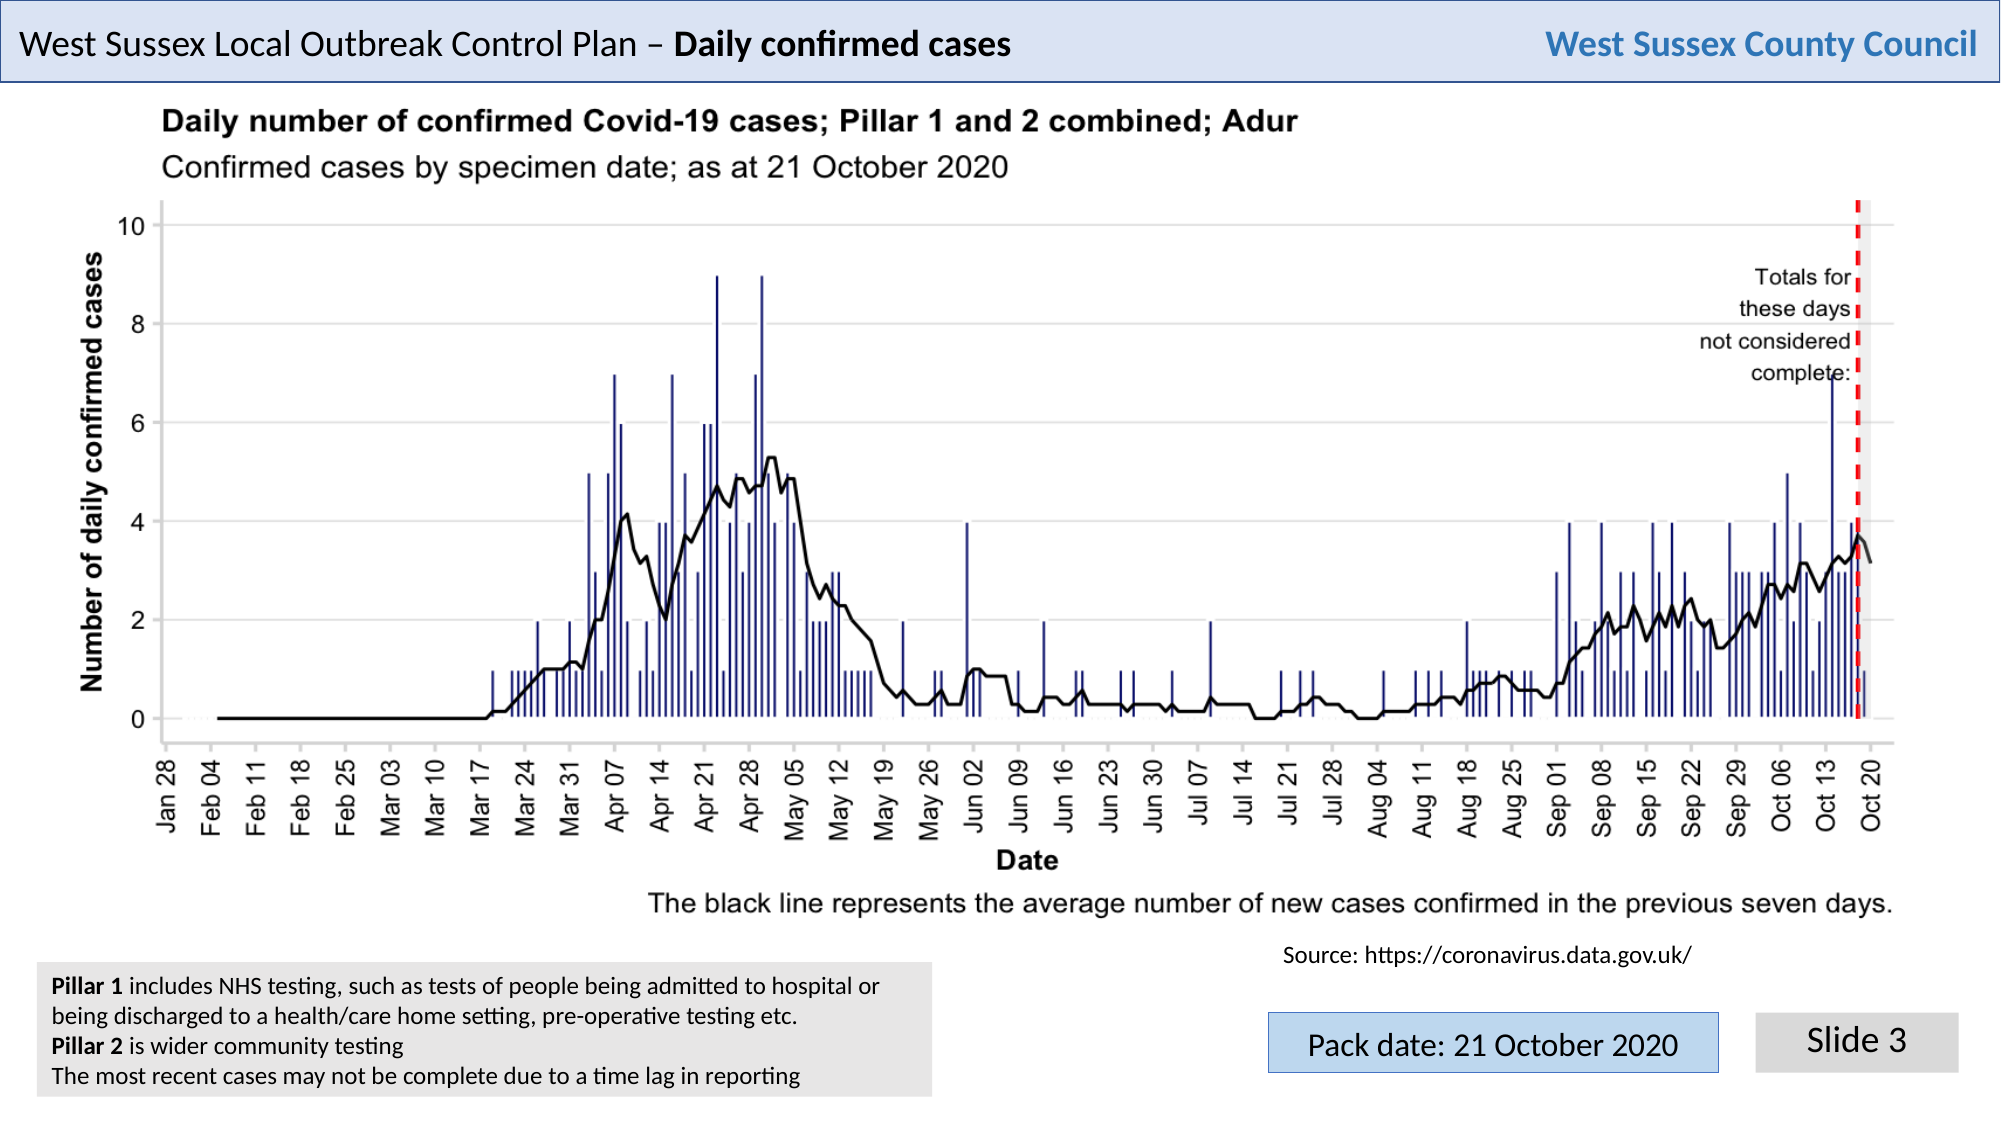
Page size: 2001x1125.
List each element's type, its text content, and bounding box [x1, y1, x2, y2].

picture [63, 91, 1912, 935]
list Source: https://coronavirus.data.gov.uk/ [1268, 935, 1912, 995]
list Slide 3 [1755, 1012, 1959, 1073]
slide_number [1268, 1012, 1719, 1073]
